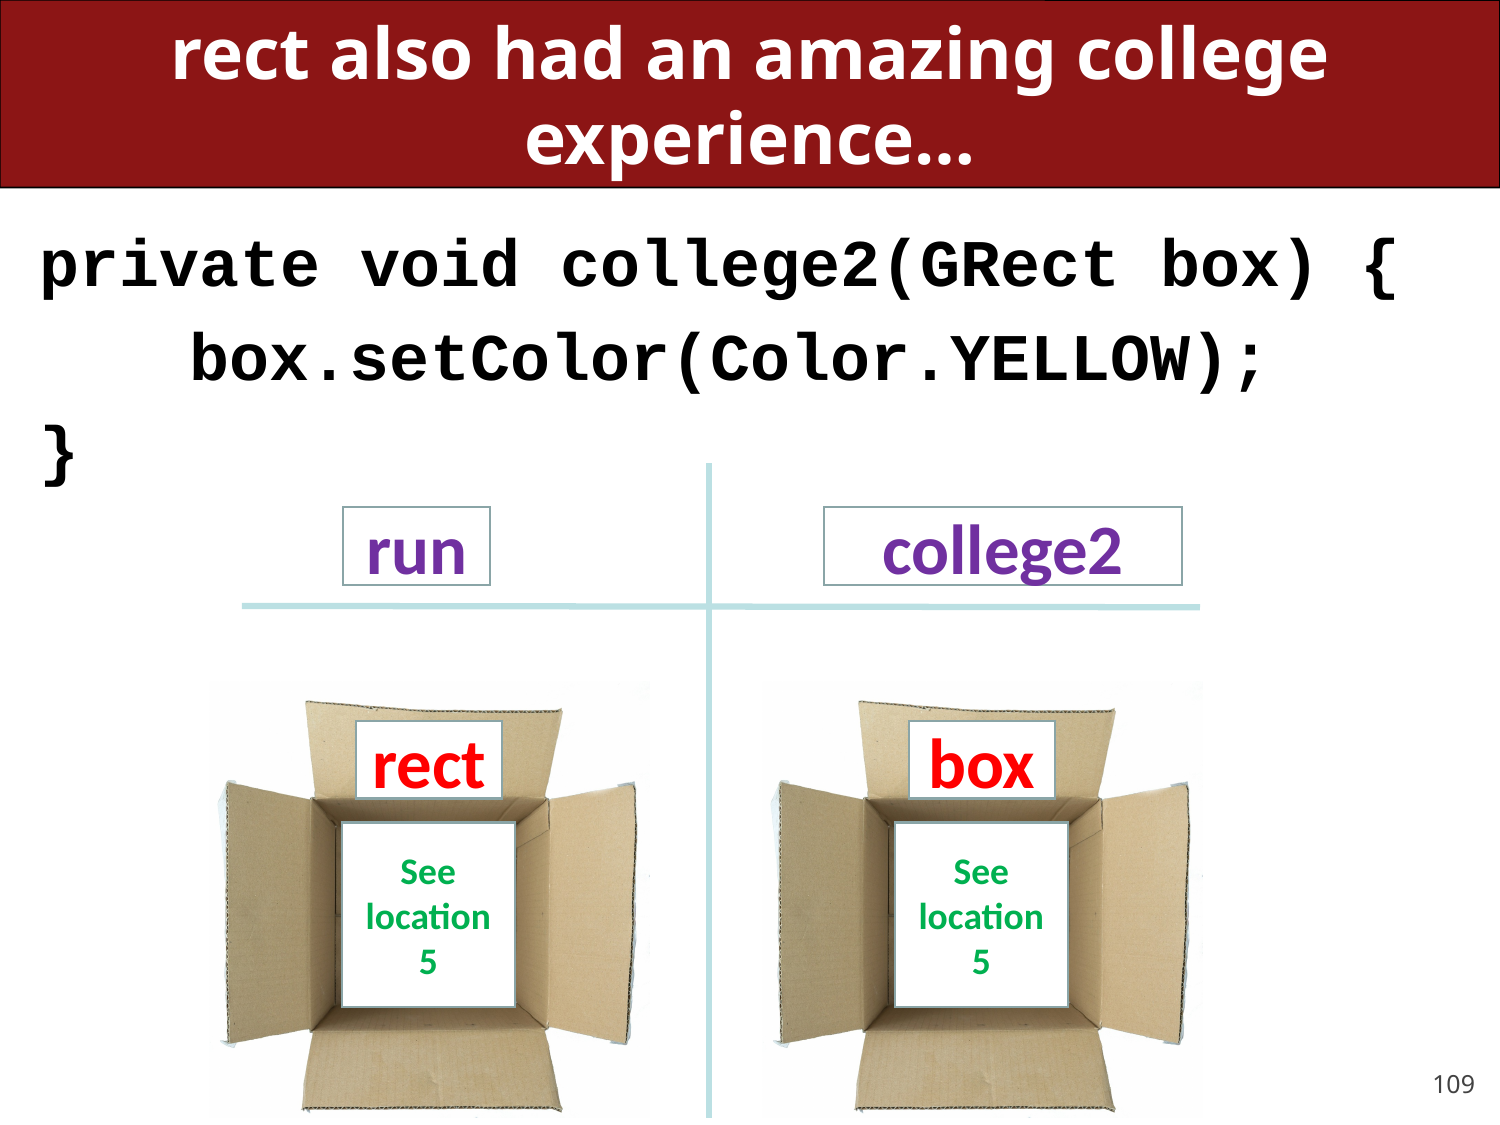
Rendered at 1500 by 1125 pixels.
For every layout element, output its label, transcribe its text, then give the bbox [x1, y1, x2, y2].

text_box college2 [823, 506, 1183, 586]
text_box run [342, 506, 491, 586]
title rect also had an amazing college experience… [75, 0, 1425, 188]
picture [761, 681, 1203, 1118]
picture [208, 681, 650, 1118]
list private void college2(GRect box) { box.setColor(Color.YELLOW); } [24, 212, 1475, 1063]
